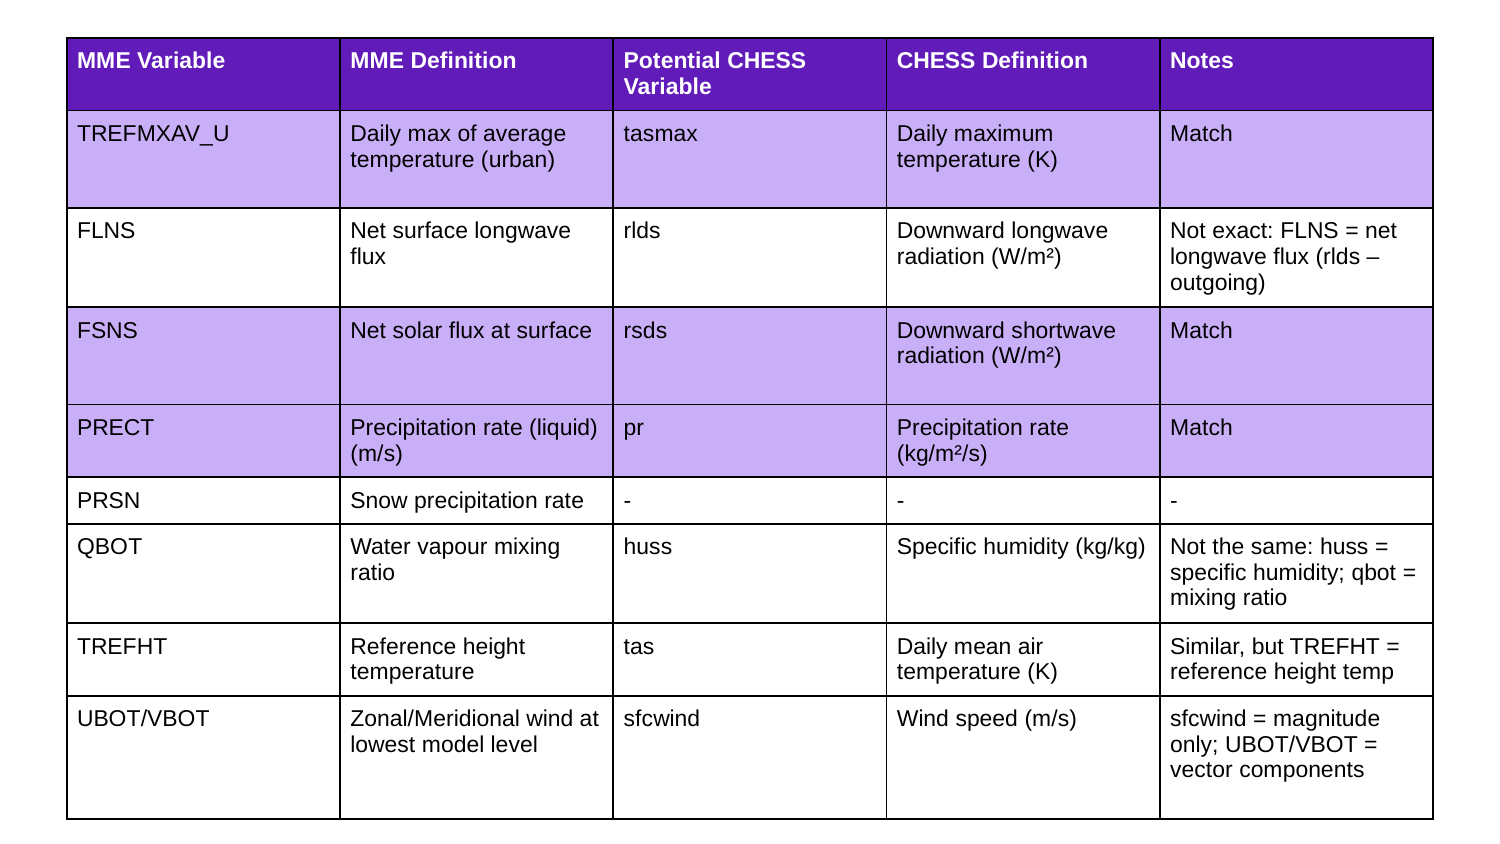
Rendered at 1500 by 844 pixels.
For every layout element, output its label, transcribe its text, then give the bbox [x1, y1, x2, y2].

table_header Potential CHESS Variable [614, 39, 886, 110]
table_cell Downward shortwave radiation (W/m²) [887, 308, 1159, 404]
table_cell sfcwind = magnitude only; UBOT/VBOT = vector components [1161, 697, 1432, 818]
table_cell TREFHT [68, 624, 339, 695]
table_header MME Variable [68, 39, 339, 110]
table_cell rlds [614, 209, 886, 306]
table_cell pr [614, 405, 886, 476]
table_cell Specific humidity (kg/kg) [887, 525, 1159, 622]
table_cell Downward longwave radiation (W/m²) [887, 209, 1159, 306]
table_cell Snow precipitation rate [341, 478, 612, 523]
table_cell rsds [614, 308, 886, 404]
table_cell PRECT [68, 405, 339, 476]
table_cell Precipitation rate (kg/m²/s) [887, 405, 1159, 476]
table_cell Daily maximum temperature (K) [887, 111, 1159, 207]
table_header CHESS Definition [887, 39, 1159, 110]
table_cell Reference height temperature [341, 624, 612, 695]
table_cell tas [614, 624, 886, 695]
table_cell - [614, 478, 886, 523]
table_cell Daily max of average temperature (urban) [341, 111, 612, 207]
table_cell Net solar flux at surface [341, 308, 612, 404]
table_cell Wind speed (m/s) [887, 697, 1159, 818]
table_cell Match [1161, 405, 1432, 476]
table_cell Not exact: FLNS = net longwave flux (rlds – outgoing) [1161, 209, 1432, 306]
table_cell Match [1161, 111, 1432, 207]
table_cell Not the same: huss = specific humidity; qbot = mixing ratio [1161, 525, 1432, 622]
table_cell huss [614, 525, 886, 622]
table_cell Similar, but TREFHT = reference height temp [1161, 624, 1432, 695]
table_cell Match [1161, 308, 1432, 404]
table_cell QBOT [68, 525, 339, 622]
table_cell Daily mean air temperature (K) [887, 624, 1159, 695]
table_cell TREFMXAV_U [68, 111, 339, 207]
table_cell sfcwind [614, 697, 886, 818]
table_cell tasmax [614, 111, 886, 207]
table_cell Zonal/Meridional wind at lowest model level [341, 697, 612, 818]
table_cell Net surface longwave flux [341, 209, 612, 306]
table_cell PRSN [68, 478, 339, 523]
table_header MME Definition [341, 39, 612, 110]
table_cell UBOT/VBOT [68, 697, 339, 818]
table_cell - [887, 478, 1159, 523]
table_cell FSNS [68, 308, 339, 404]
table_header Notes [1161, 39, 1432, 110]
table_cell - [1161, 478, 1432, 523]
table_cell Water vapour mixing ratio [341, 525, 612, 622]
table_cell Precipitation rate (liquid) (m/s) [341, 405, 612, 476]
table_cell FLNS [68, 209, 339, 306]
